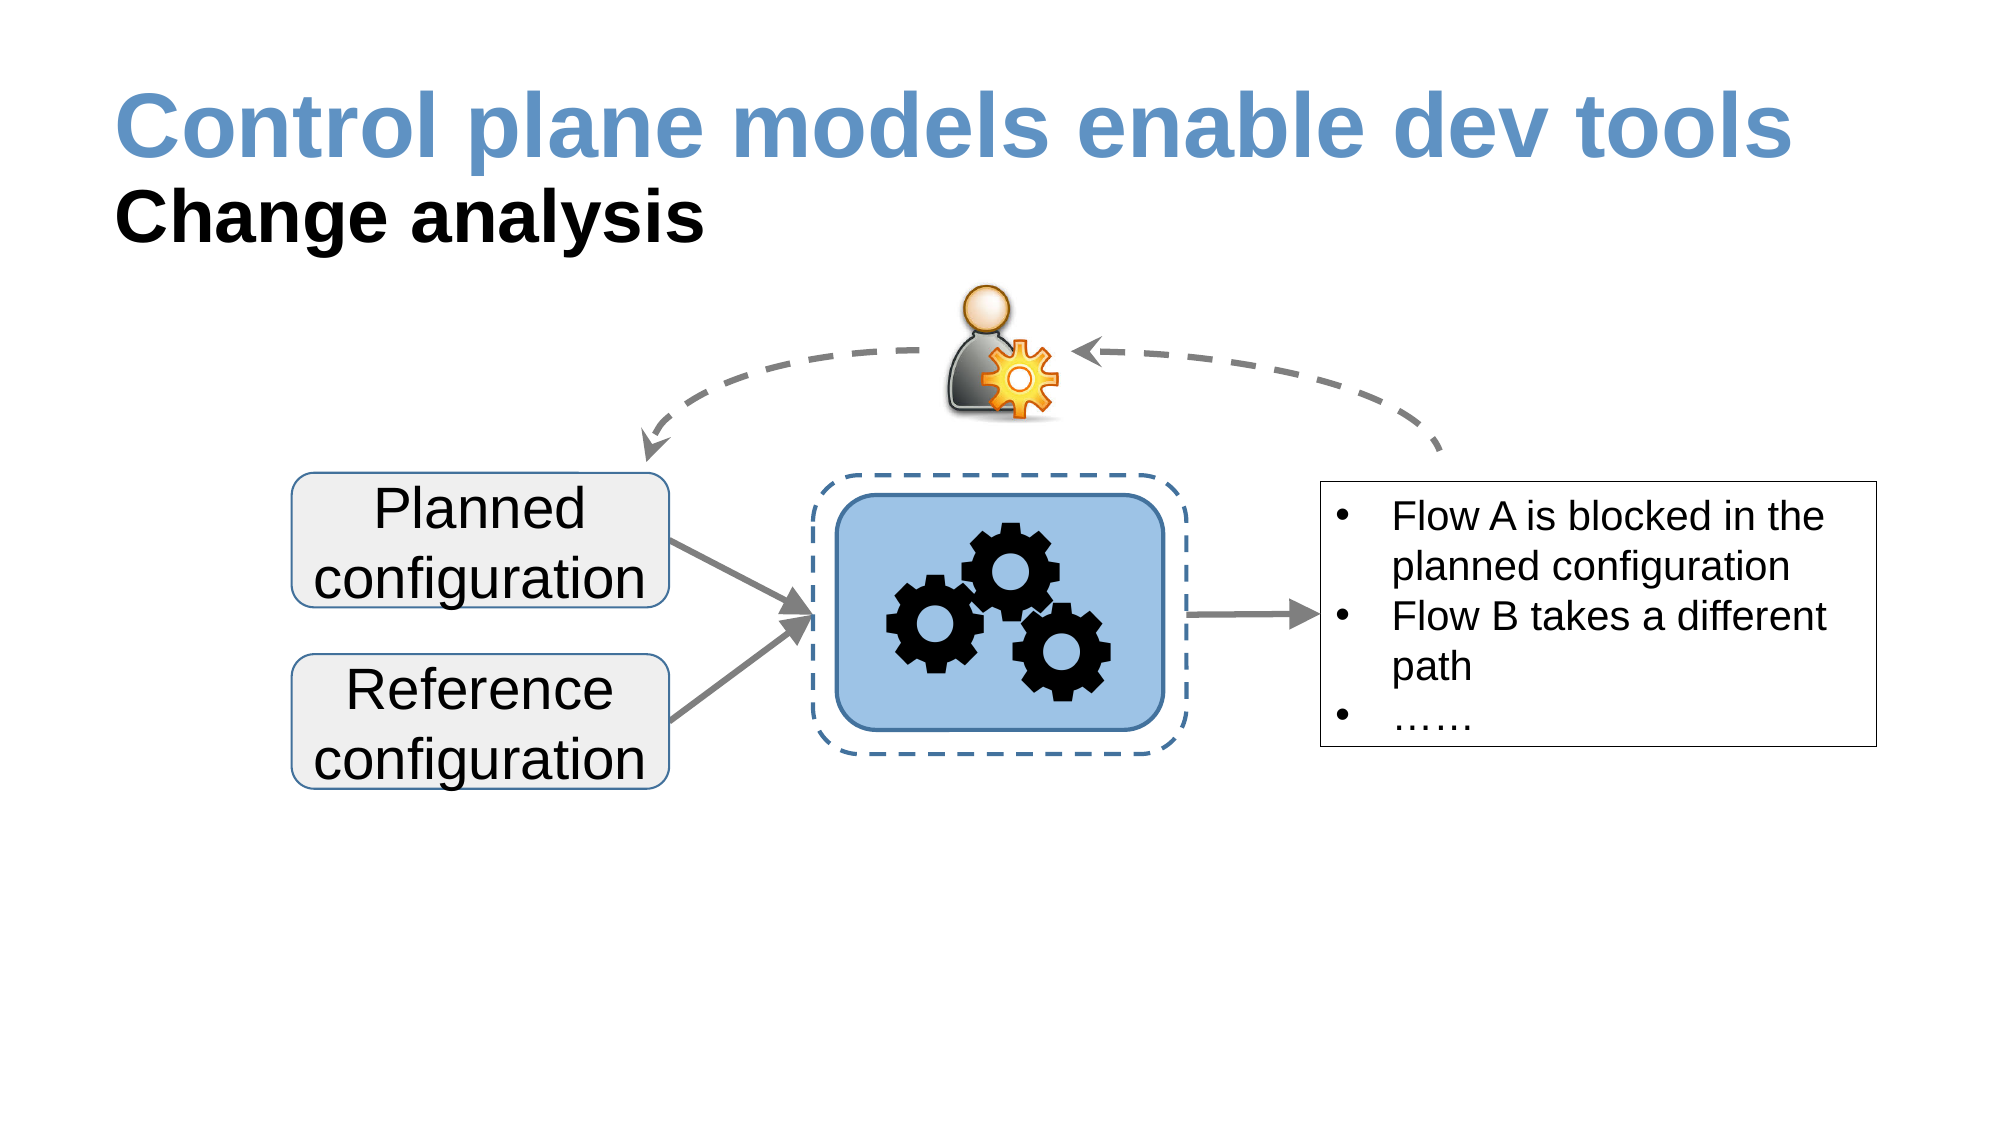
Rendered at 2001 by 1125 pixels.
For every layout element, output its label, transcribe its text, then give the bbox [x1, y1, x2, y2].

picture [939, 277, 1066, 427]
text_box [812, 474, 1187, 755]
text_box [836, 494, 1164, 731]
text_box Reference configuration [291, 654, 670, 789]
title Control plane models enable dev tools Change analysis [99, 59, 1885, 278]
text_box [640, 350, 920, 462]
text_box [1070, 341, 1440, 464]
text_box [668, 539, 807, 614]
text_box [668, 614, 807, 722]
text_box Planned configuration [291, 472, 670, 608]
text_box Flow A is blocked in the planned configuration Flow B takes a different path …… [1320, 481, 1877, 747]
